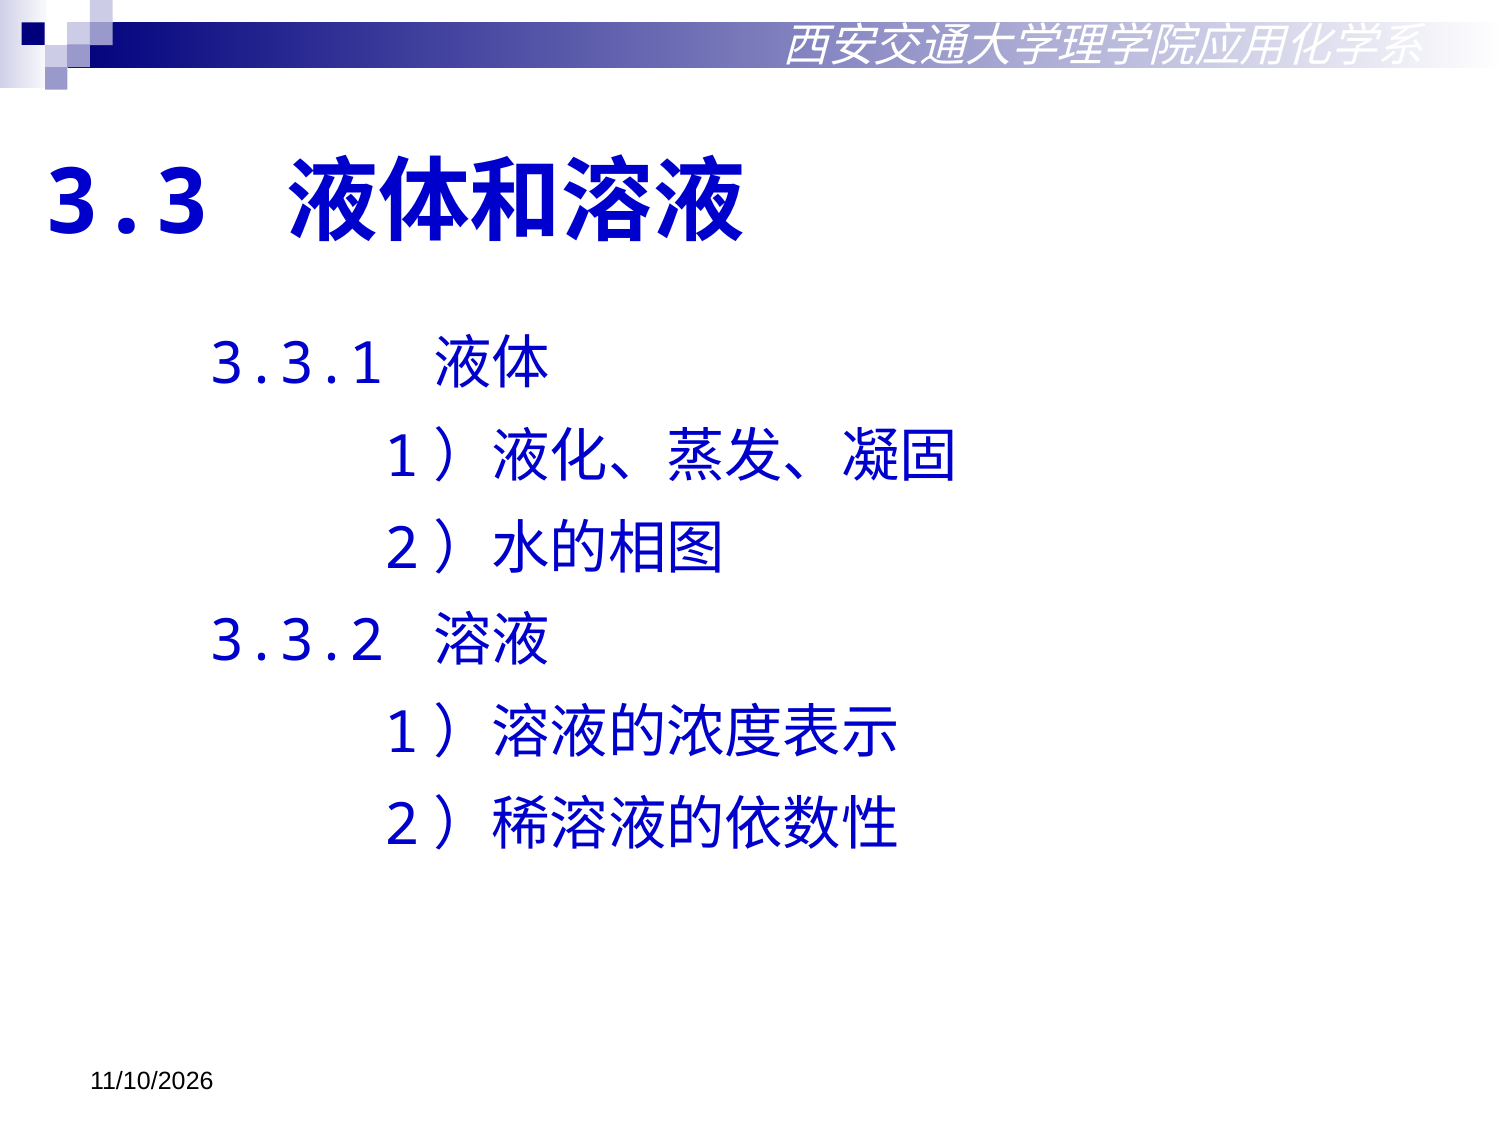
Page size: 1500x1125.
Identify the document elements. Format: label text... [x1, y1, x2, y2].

title 3.3 液体和溶液 [29, 103, 1012, 292]
text_box 3.3.1 液体 1）液化、蒸发、凝固 2）水的相图 3.3.2 溶液 1）溶液的浓度表示 2）稀溶液的依数性 [194, 326, 1294, 865]
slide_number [74, 1024, 426, 1103]
text_box 西安交通大学理学院应用化学系 [767, 8, 1500, 78]
